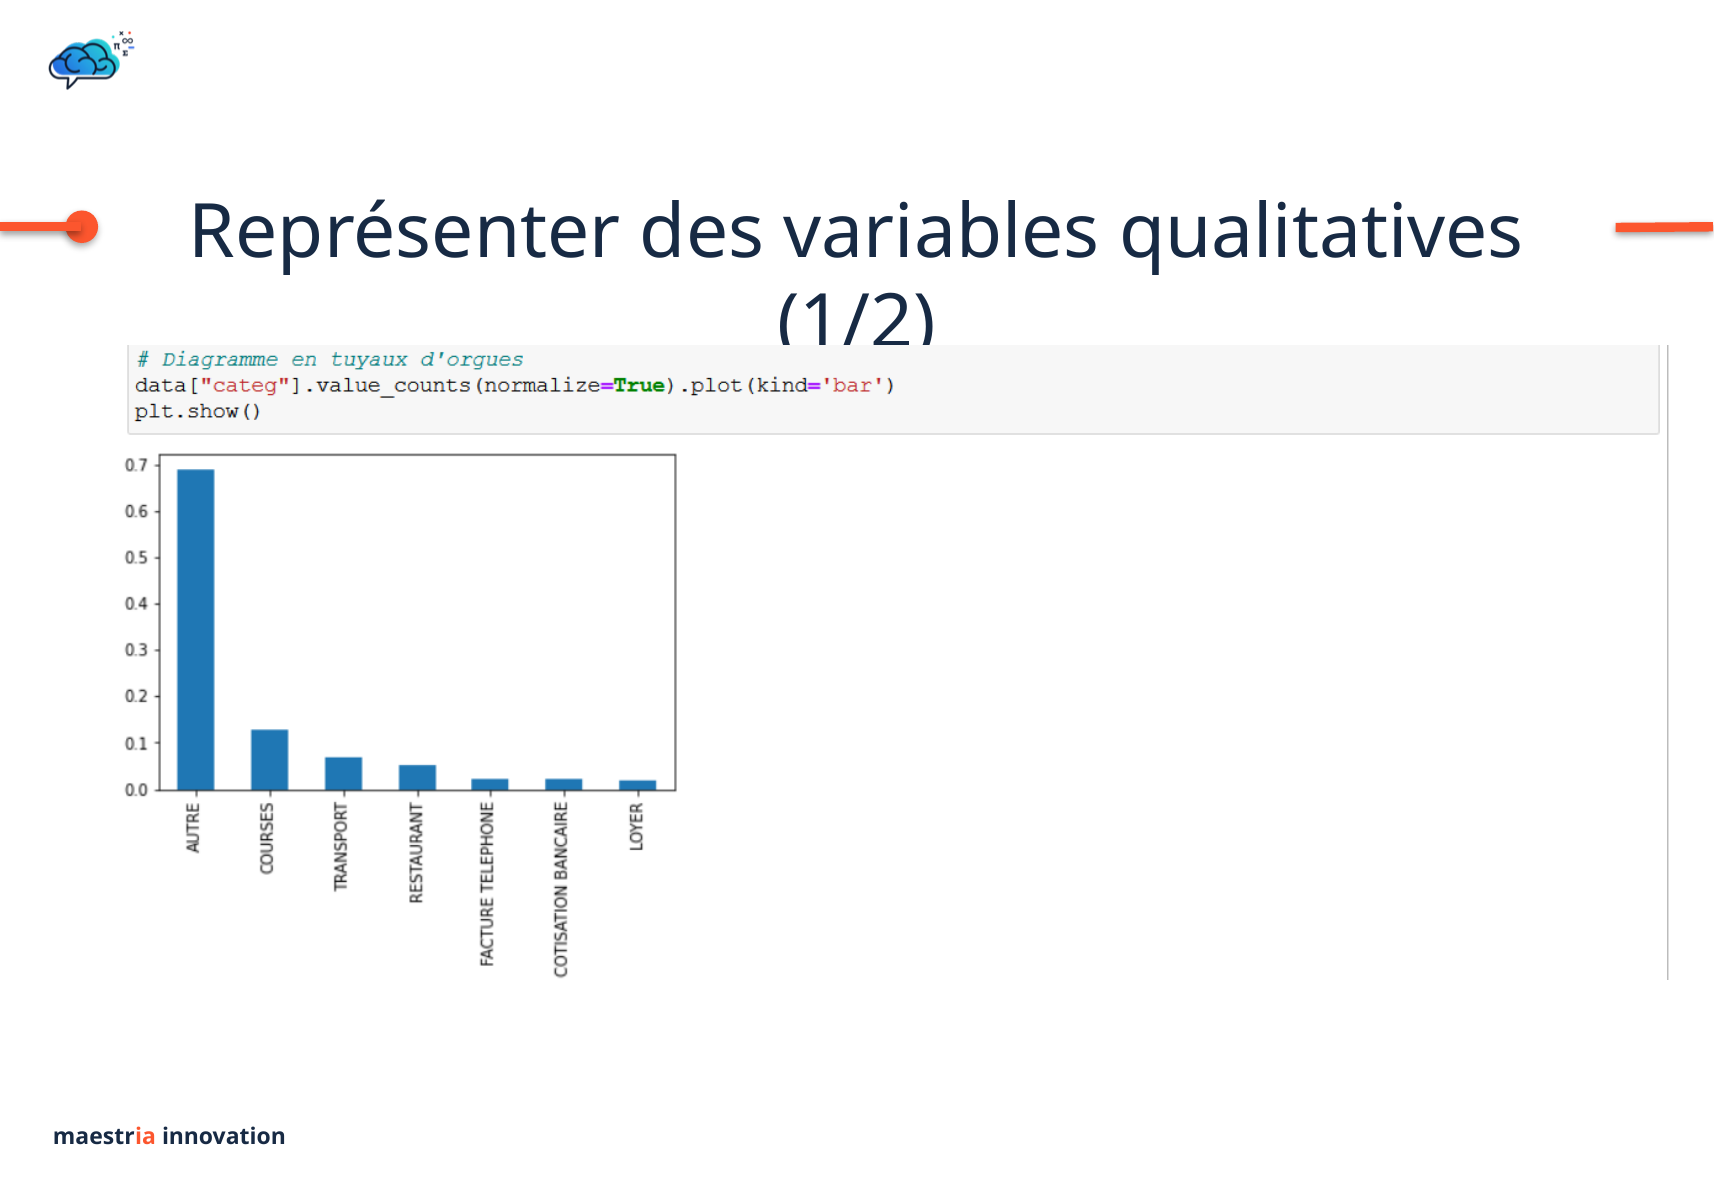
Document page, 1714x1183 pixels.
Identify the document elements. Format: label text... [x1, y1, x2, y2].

title Représenter des variables qualitatives (1/2) [138, 174, 1575, 270]
picture [83, 345, 1673, 980]
picture [46, 29, 139, 92]
